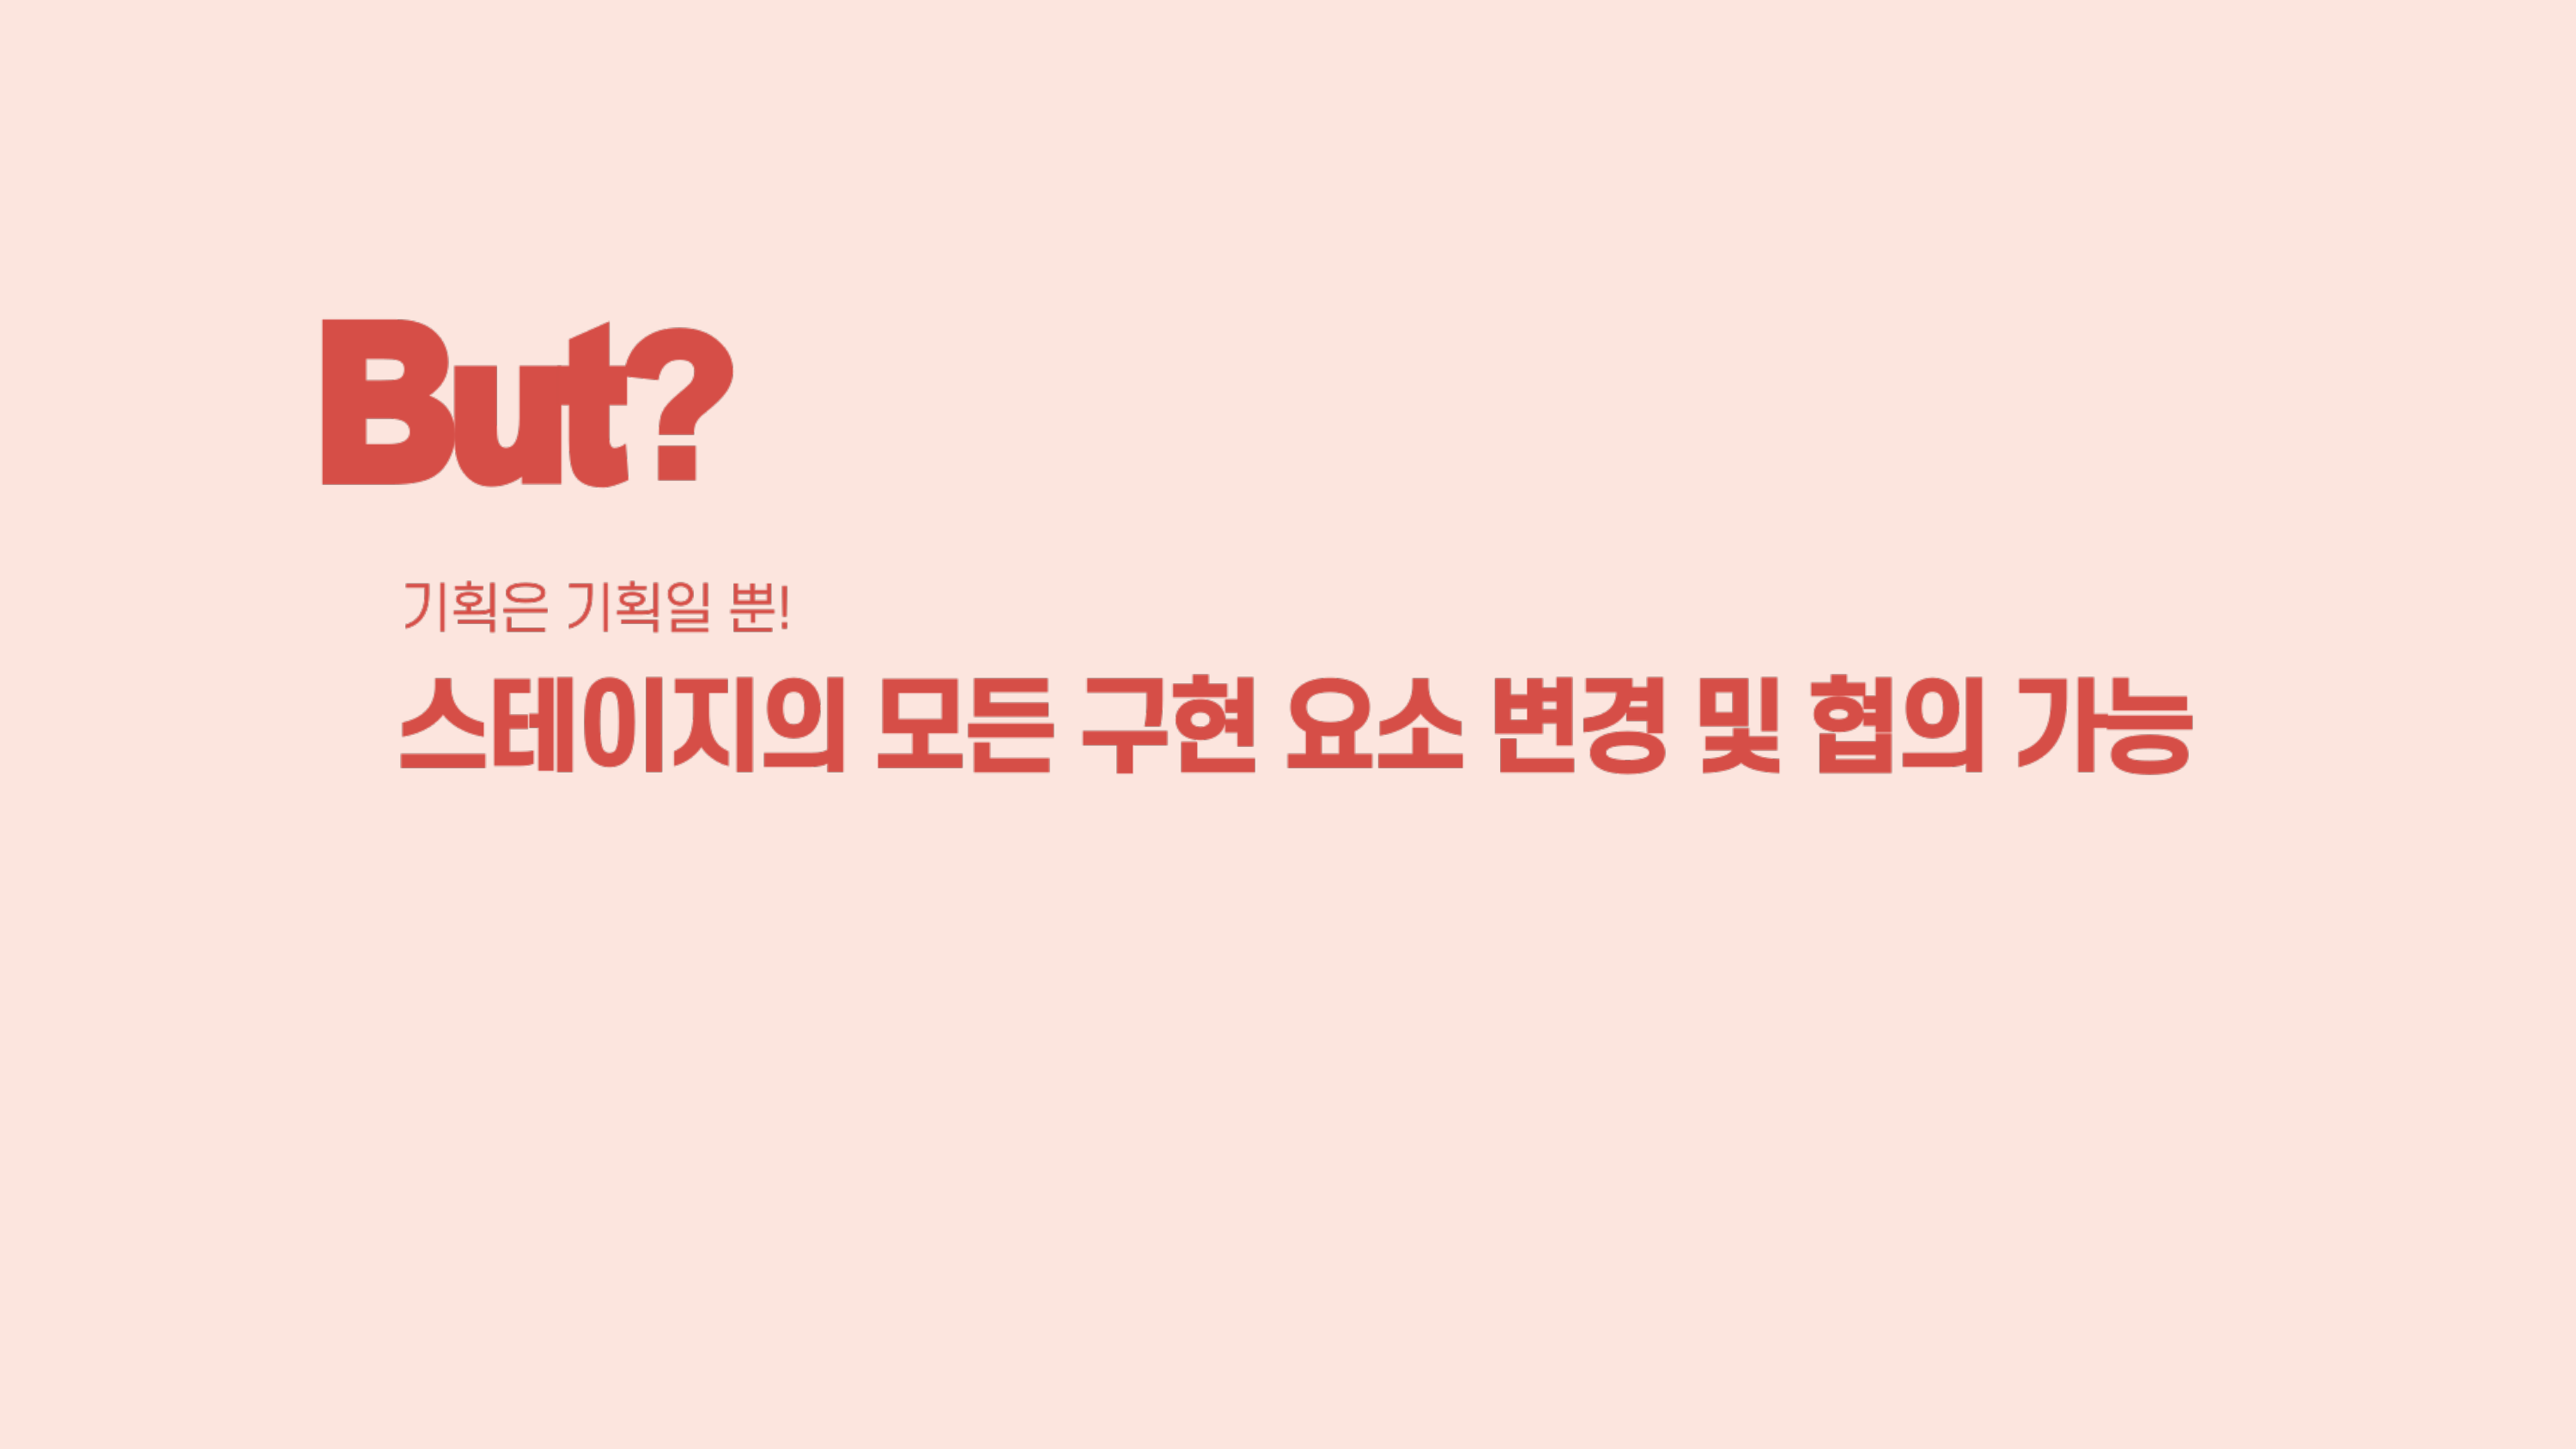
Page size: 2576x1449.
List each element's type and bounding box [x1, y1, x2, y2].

picture [167, 235, 2256, 821]
